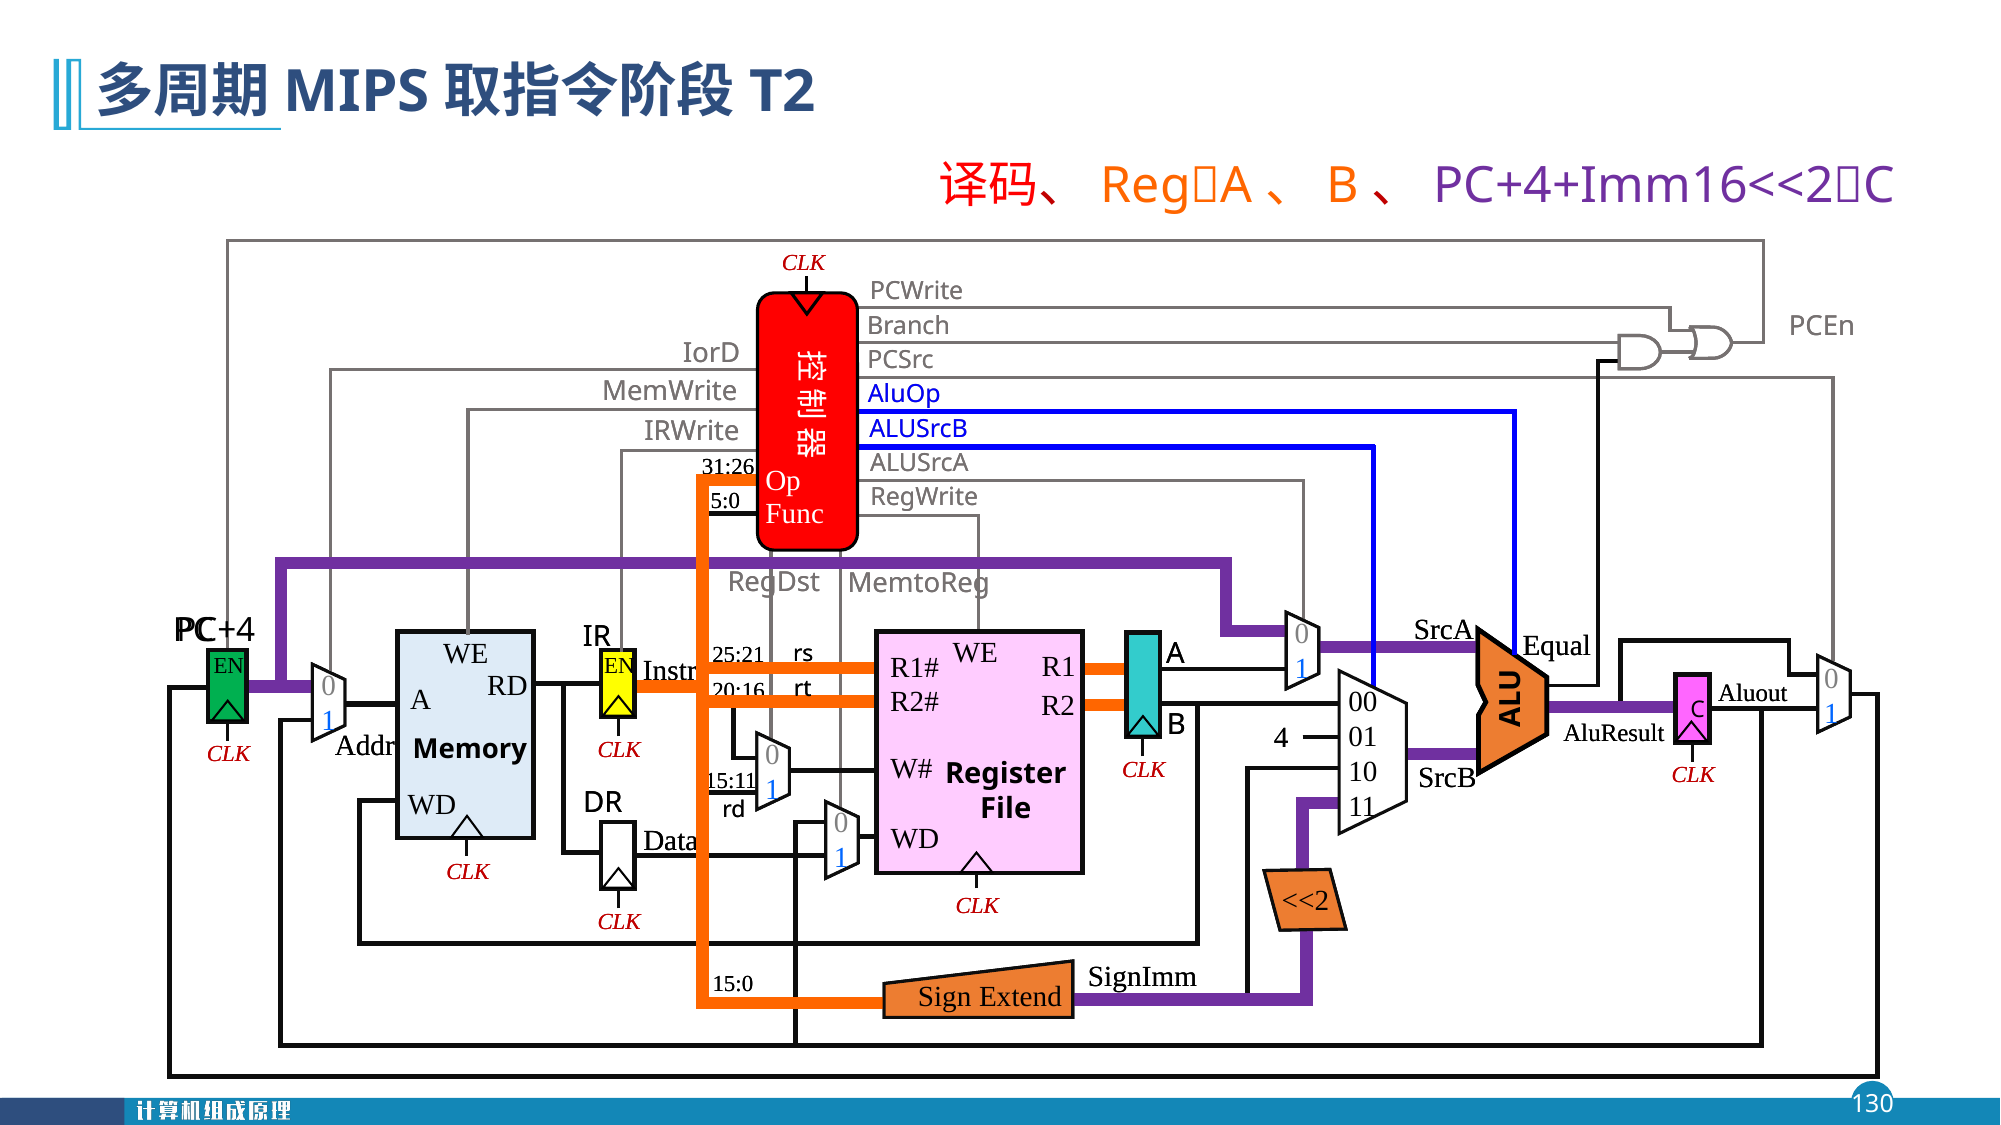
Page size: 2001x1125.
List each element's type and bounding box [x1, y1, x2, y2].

title [80, 42, 1805, 144]
text_box [158, 240, 1878, 1077]
text_box [924, 115, 1970, 221]
